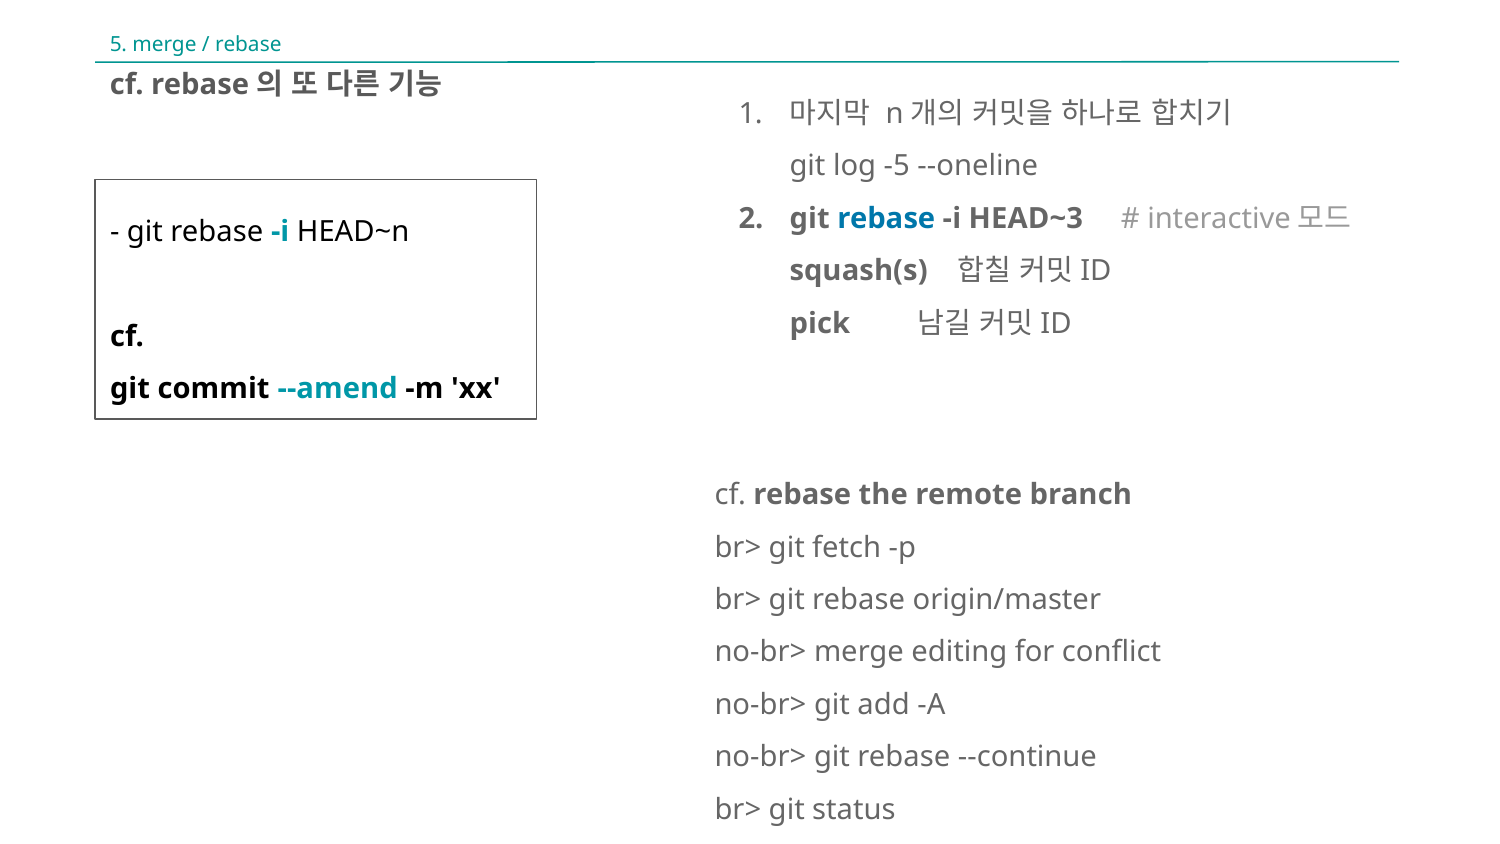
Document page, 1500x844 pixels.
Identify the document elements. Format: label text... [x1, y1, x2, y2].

text_box cf. rebase의 또 다른 기능 [95, 70, 1167, 112]
text_box 5. merge / rebase [95, 26, 1167, 61]
text_box 마지막 n개의 커밋을 하나로 합치기 git log -5 --oneline git rebase -i HEAD~3 # interactive모드 squash(s) 합칠 커밋ID pick 남길 커밋ID cf. rebase the remote branch br> git fetch -p br> git rebase origin/master no-br> merge editing for conflict no-br> git add -A no-br> git rebase --continue br> git status [699, 68, 1400, 840]
text_box - git rebase -i HEAD~n cf. git commit --amend -m 'xx' [94, 179, 537, 420]
